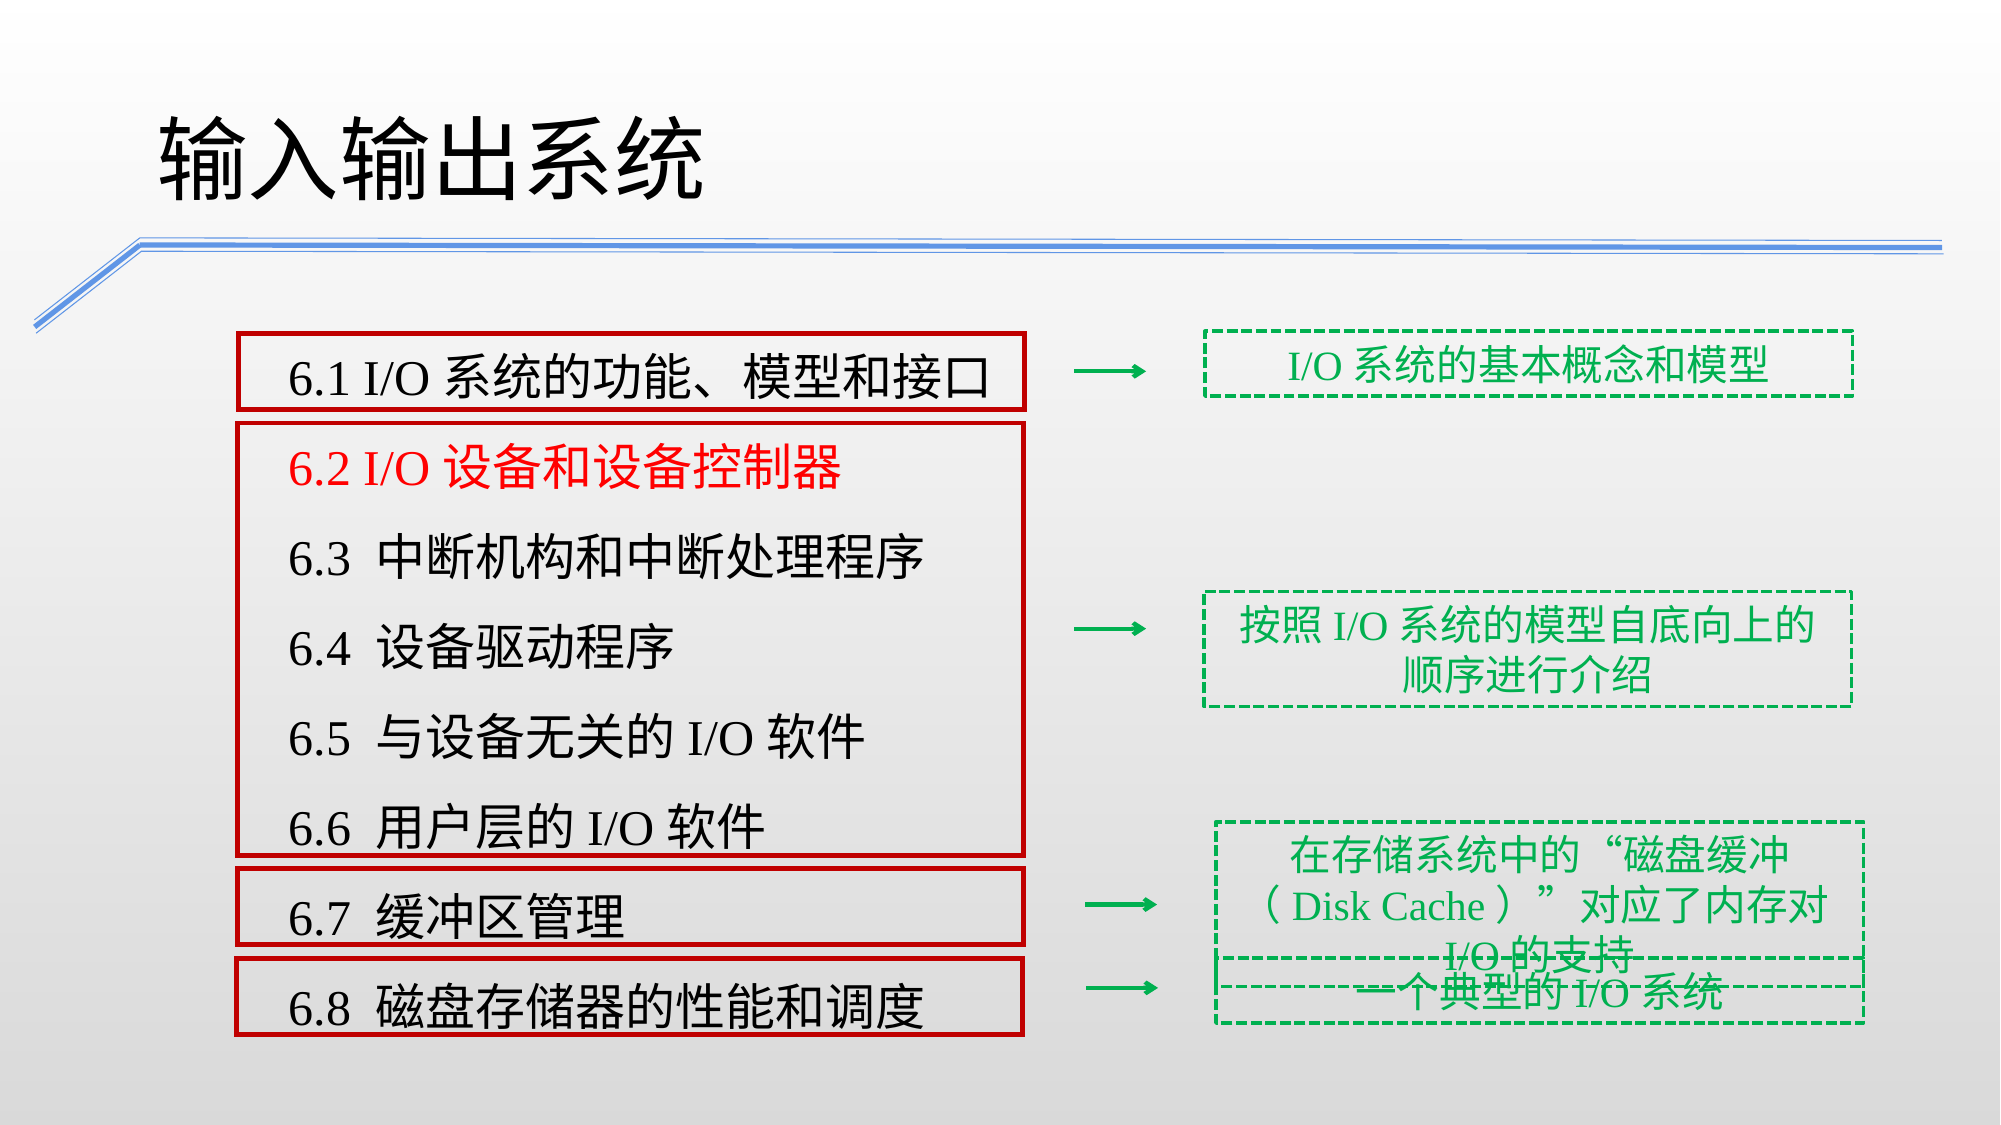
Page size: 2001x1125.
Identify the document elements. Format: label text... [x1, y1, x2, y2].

text_box [235, 957, 1023, 1035]
text_box 一个典型的I/O系统 [1216, 958, 1864, 1023]
text_box 按照I/O系统的模型自底向上的顺序进行介绍 [1204, 591, 1852, 707]
text_box 输入输出系统 [141, 94, 1570, 237]
text_box [236, 868, 1024, 946]
text_box 6.1 I/O系统的功能、模型和接口 6.2 I/O设备和设备控制器 6.3 中断机构和中断处理程序 6.4 设备驱动程序 6.5 与设备无关的I/O软件 6.6 用户层的I/O软件 6.7 缓冲区管理 6.8 磁盘存储器的性能和调度 [273, 307, 1992, 1125]
text_box 在存储系统中的“磁盘缓冲（Disk Cache）”对应了内存对I/O的支持 [1216, 821, 1864, 958]
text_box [34, 237, 1942, 244]
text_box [36, 251, 1944, 334]
text_box [236, 422, 1024, 856]
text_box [34, 244, 1942, 327]
text_box [237, 334, 1025, 410]
text_box I/O系统的基本概念和模型 [1205, 334, 1853, 396]
